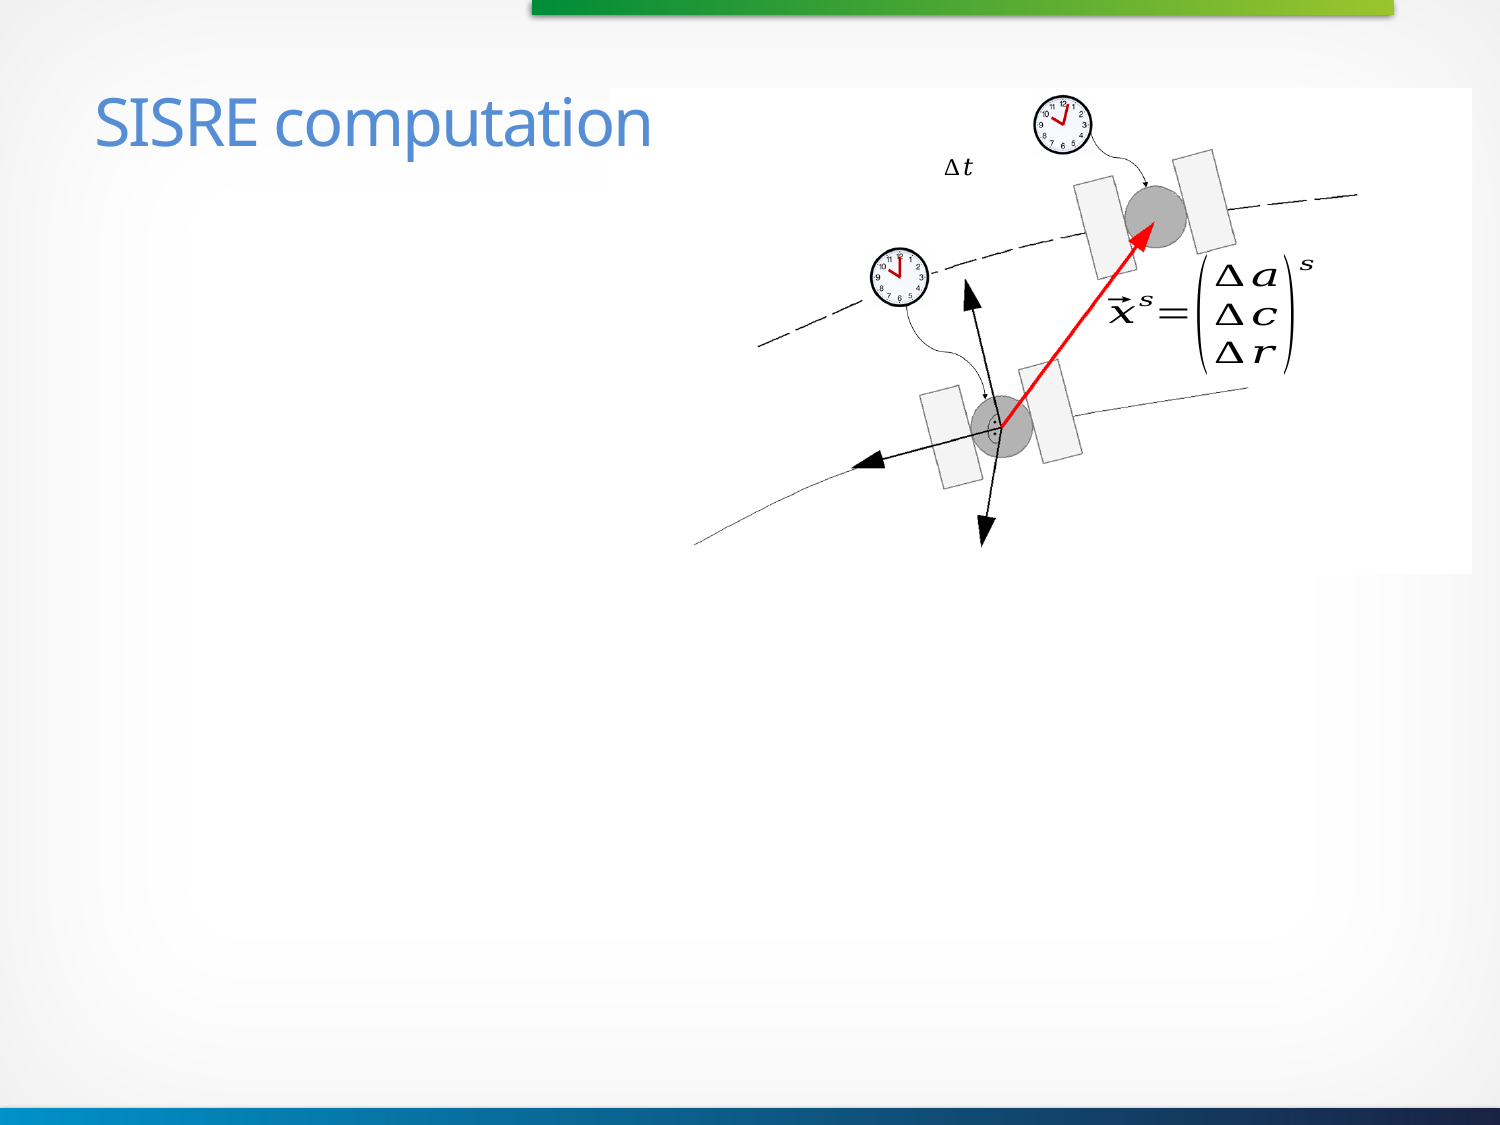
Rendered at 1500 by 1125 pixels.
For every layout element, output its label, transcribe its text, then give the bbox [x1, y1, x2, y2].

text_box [609, 88, 1473, 574]
picture [0, 0, 1500, 1125]
text_box SISRE computation [94, 88, 607, 221]
